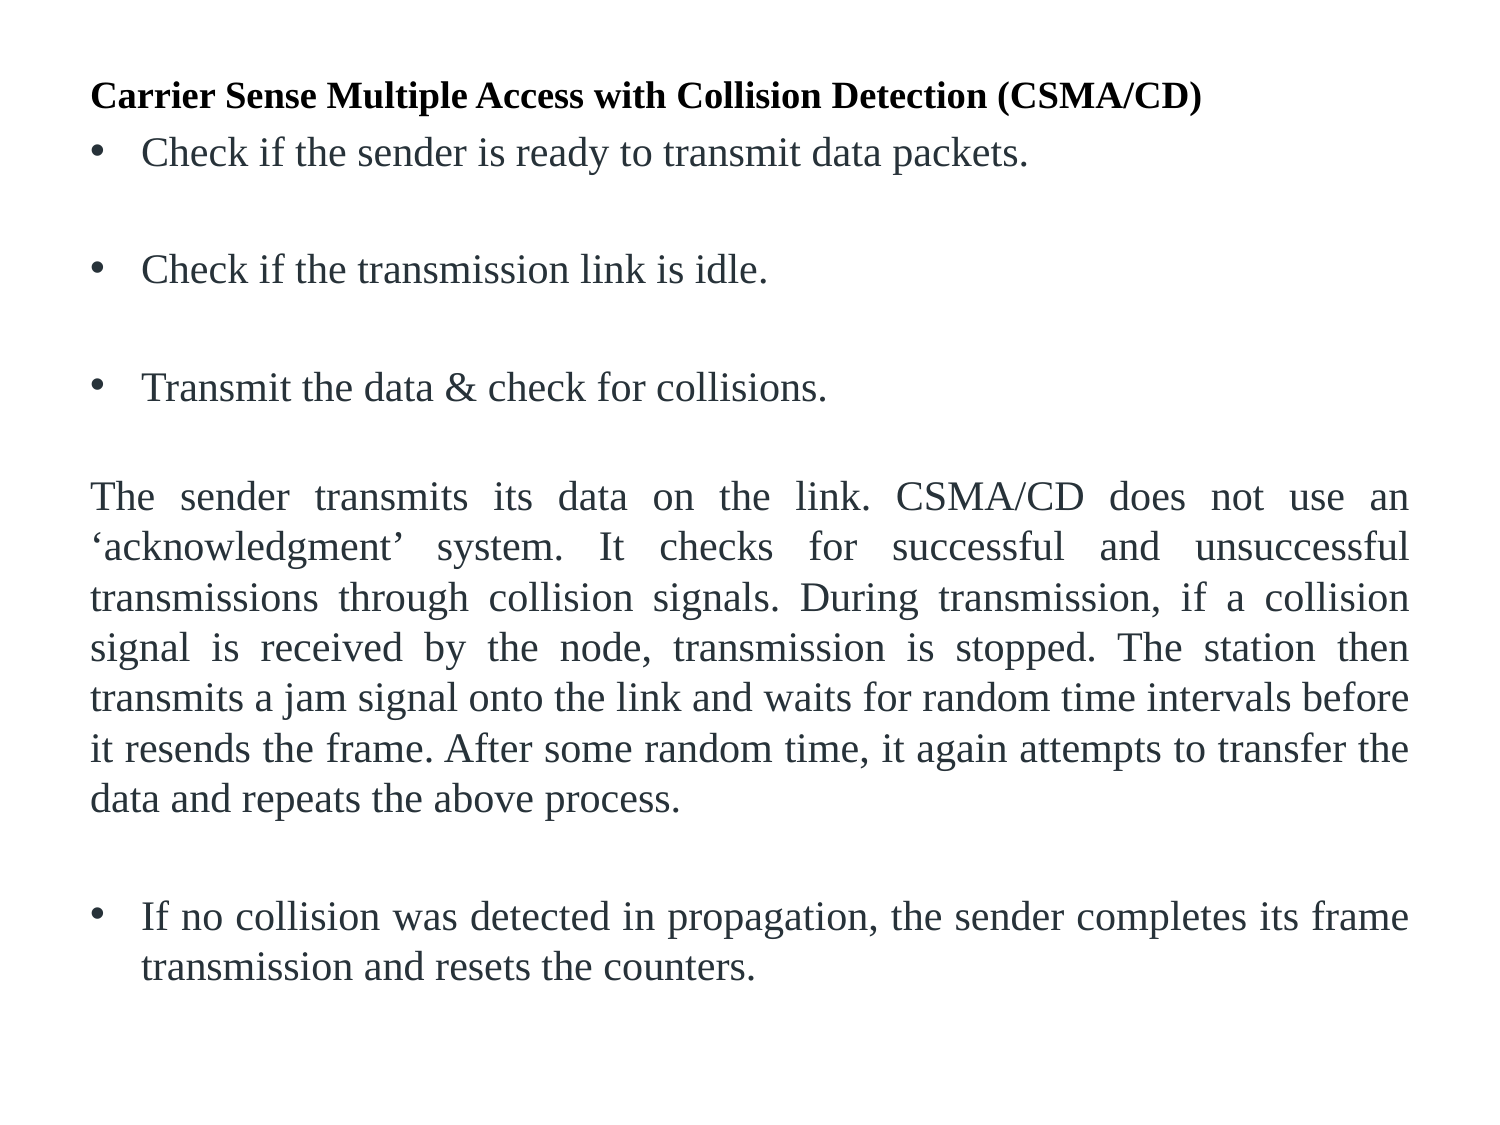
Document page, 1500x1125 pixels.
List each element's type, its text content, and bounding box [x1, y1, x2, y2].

list Carrier Sense Multiple Access with Collision Detection (CSMA/CD) Check if the sender is ready to transmit data packets. Check if the transmission link is idle. Transmit the data & check for collisions. The sender transmits its data on the link. CSMA/CD does not use an ‘acknowledgment’ system. It checks for successful and unsuccessful transmissions through collision signals. During transmission, if a collision signal is received by the node, transmission is stopped. The station then transmits a jam signal onto the link and waits for random time intervals before it resends the frame. After some random time, it again attempts to transfer the data and repeats the above process. If no collision was detected in propagation, the sender completes its frame transmission and resets the counters. [75, 62, 1425, 1005]
